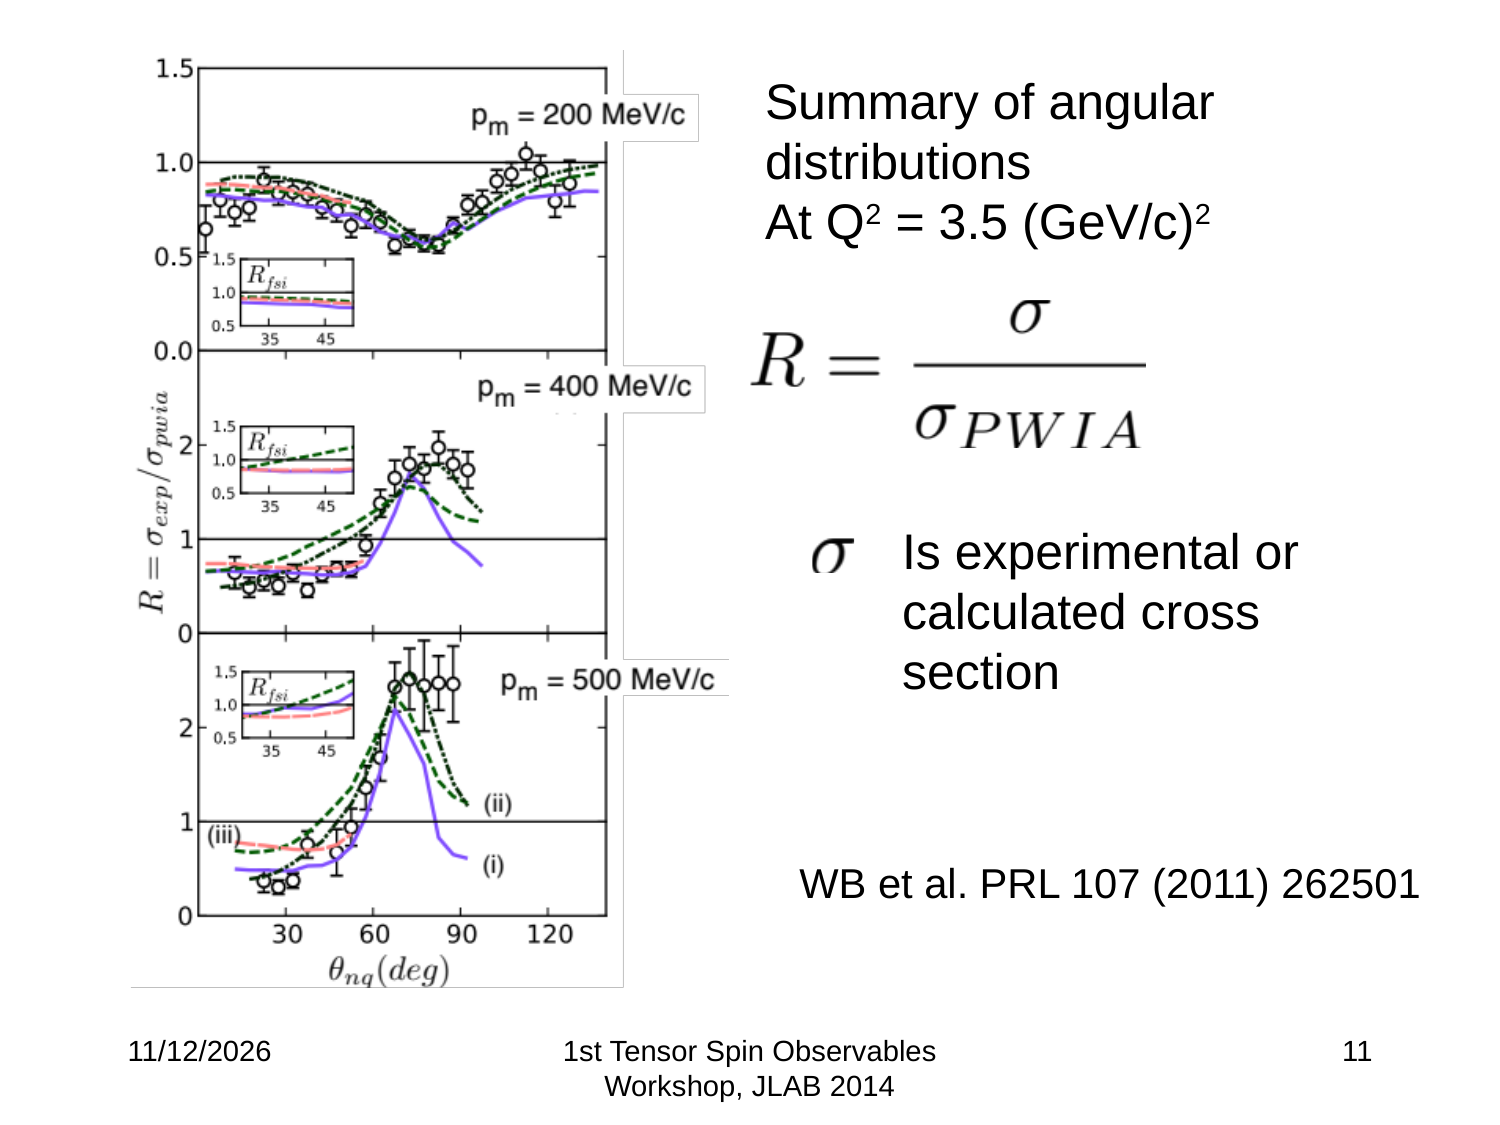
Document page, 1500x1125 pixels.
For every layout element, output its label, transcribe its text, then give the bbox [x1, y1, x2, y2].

text_box Summary of angular distributions At Q2 = 3.5 (GeV/c)2 [750, 62, 1451, 258]
picture [812, 537, 855, 574]
text_box Is experimental or calculated cross section [887, 512, 1321, 708]
picture [749, 299, 1147, 449]
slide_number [112, 1024, 426, 1101]
picture [130, 49, 730, 988]
text_box WB et al. PRL 107 (2011) 262501 [784, 849, 1448, 915]
slide_number 11 [1074, 1024, 1388, 1101]
footer 1st Tensor Spin Observables Workshop, JLAB 2014 [512, 1024, 988, 1101]
